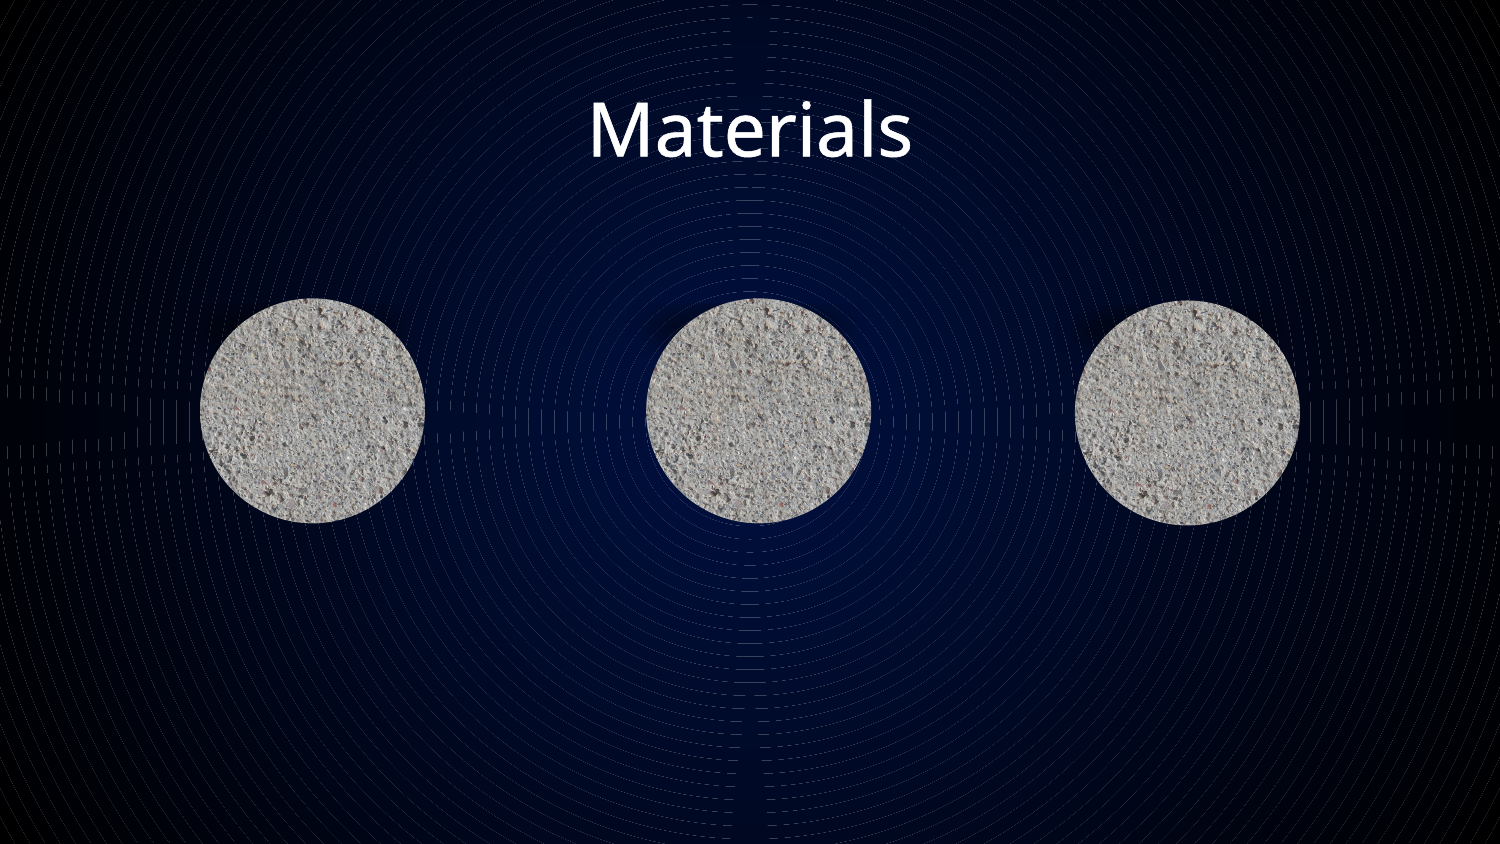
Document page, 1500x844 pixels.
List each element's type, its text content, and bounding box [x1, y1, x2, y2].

text_box [1072, 298, 1303, 528]
text_box [644, 296, 874, 526]
text_box Materials [0, 73, 1500, 179]
text_box [197, 296, 428, 526]
